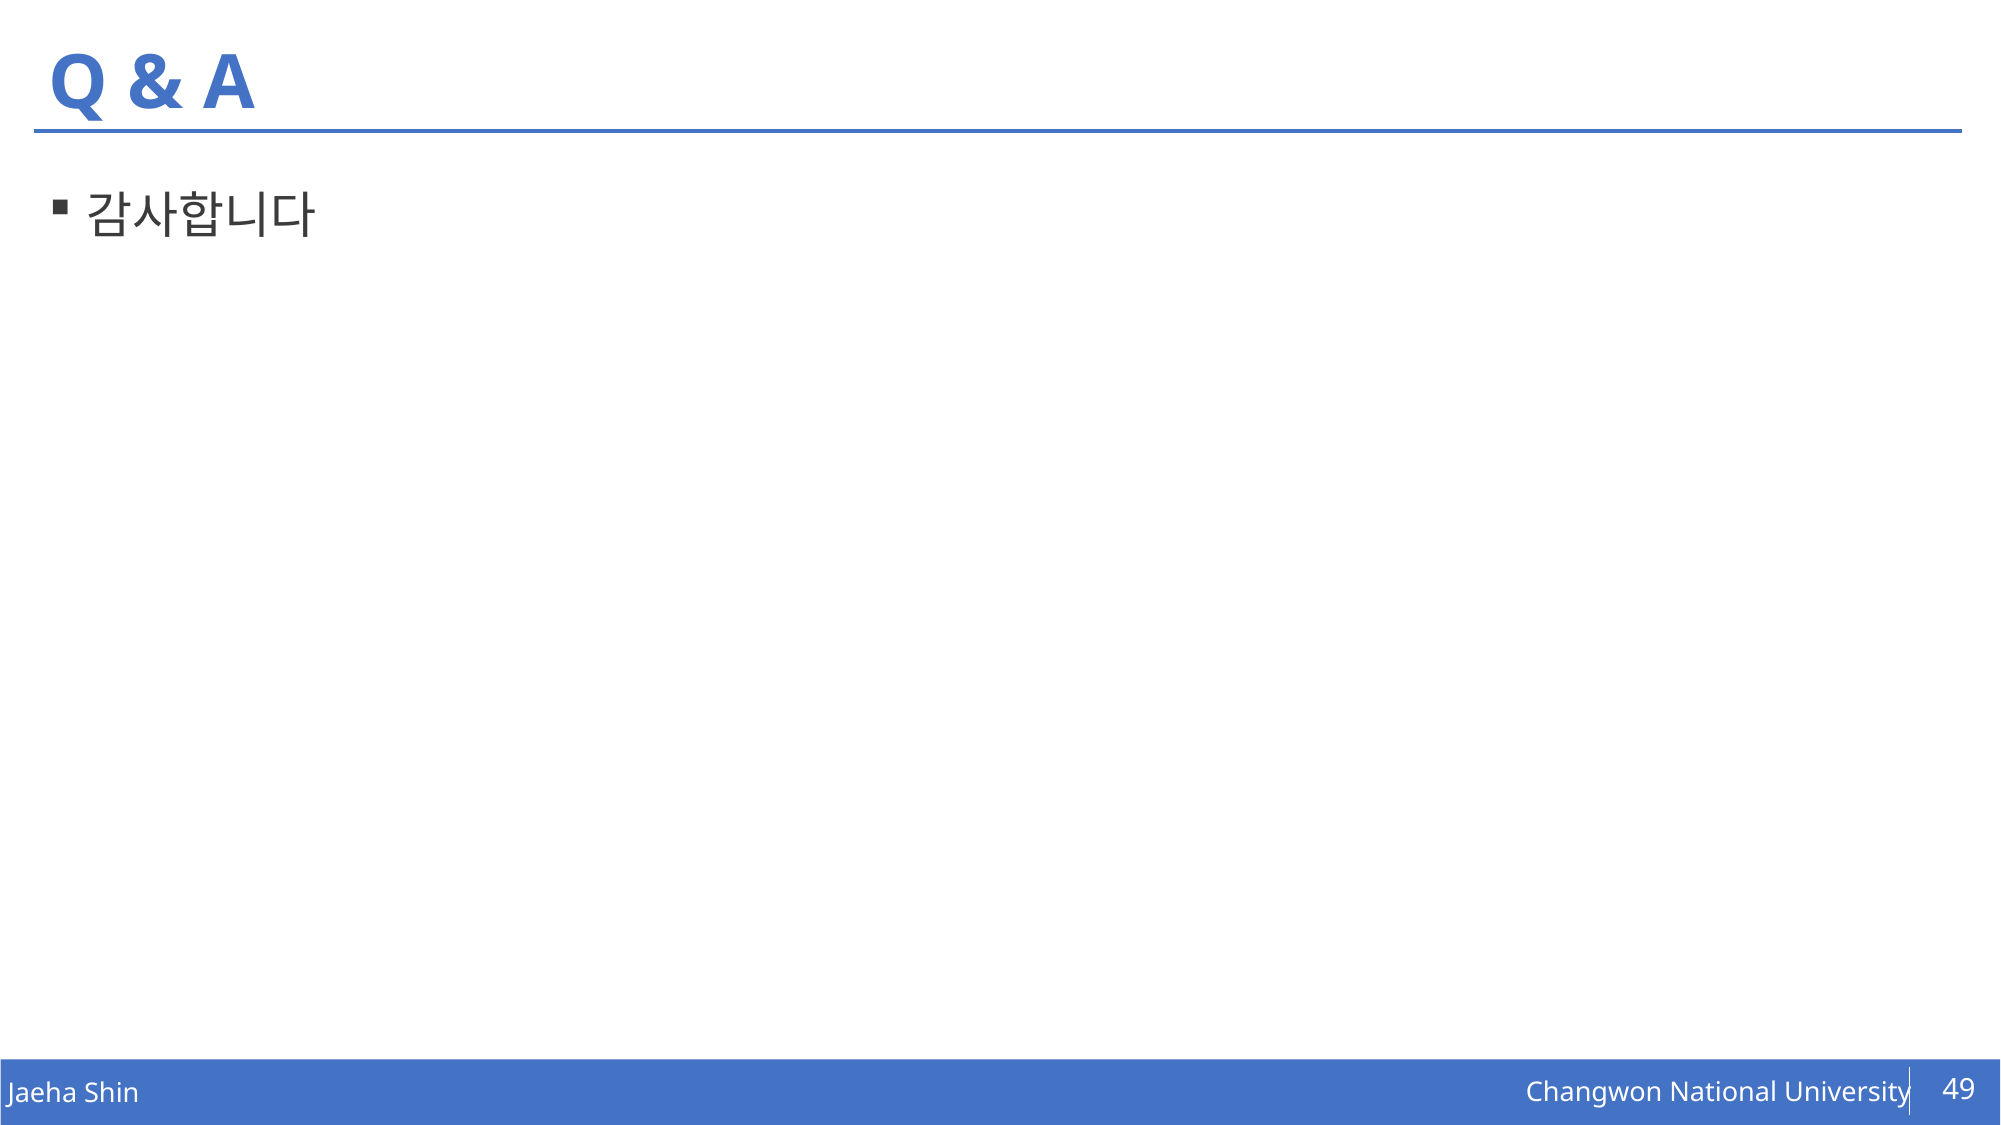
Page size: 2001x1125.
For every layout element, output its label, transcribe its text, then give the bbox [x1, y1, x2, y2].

title Q & A [33, 27, 1963, 143]
list 감사합니다 [33, 152, 1963, 997]
slide_number 49 [1922, 1060, 1996, 1121]
